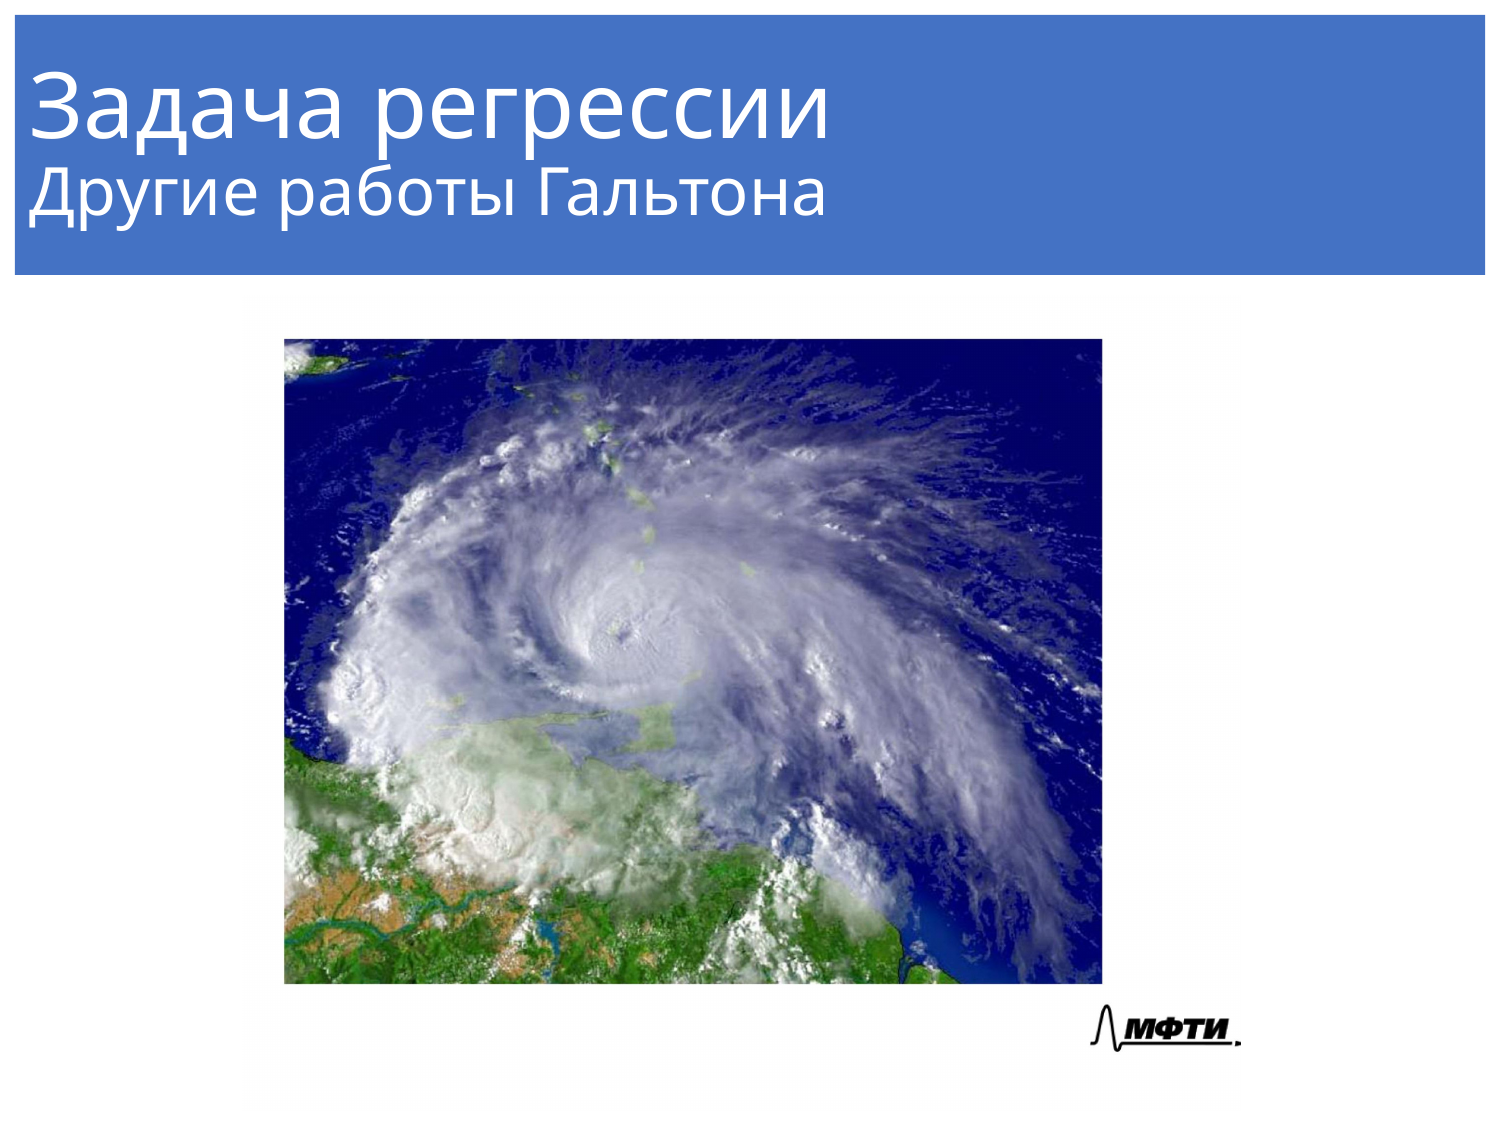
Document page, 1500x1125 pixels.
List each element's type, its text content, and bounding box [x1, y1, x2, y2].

title Задача регрессии Другие работы Гальтона [14, 14, 1486, 275]
picture [242, 295, 1241, 1111]
